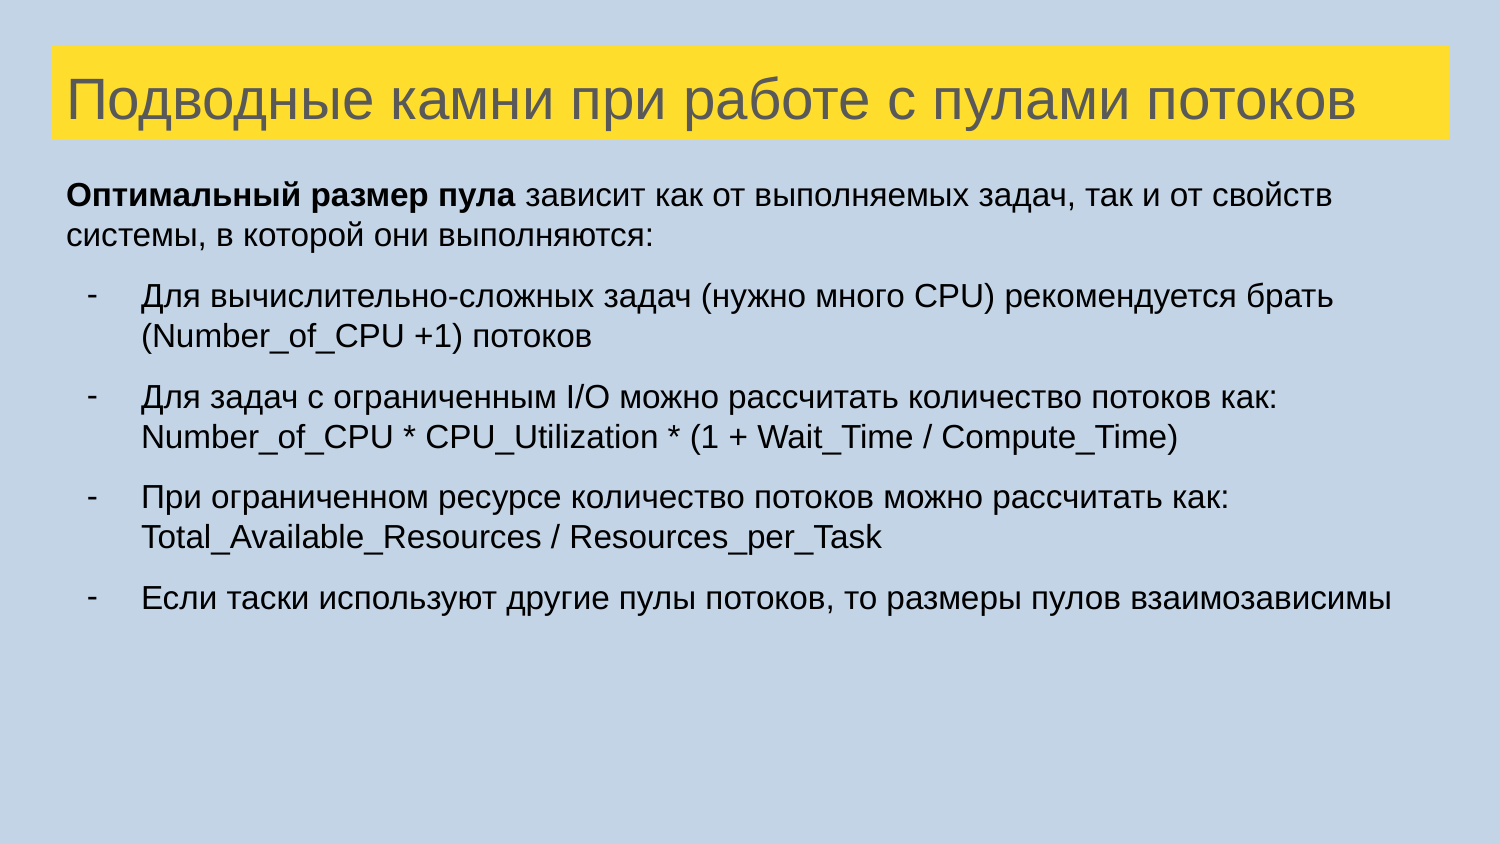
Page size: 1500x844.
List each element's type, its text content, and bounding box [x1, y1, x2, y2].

text_box Оптимальный размер пула зависит как от выполняемых задач, так и от свойств системы, в которой они выполняются: Для вычислительно-сложных задач (нужно много CPU) рекомендуется брать (Number_of_CPU +1) потоков Для задач с ограниченным I/O можно рассчитать количество потоков как: Number_of_CPU * CPU_Utilization * (1 + Wait_Time / Compute_Time) При ограниченном ресурсе количество потоков можно рассчитать как: Total_Available_Resources / Resources_per_Task Если таски используют другие пулы потоков, то размеры пулов взаимозависимы [51, 158, 1449, 791]
title Подводные камни при работе с пулами потоков [51, 45, 1449, 140]
